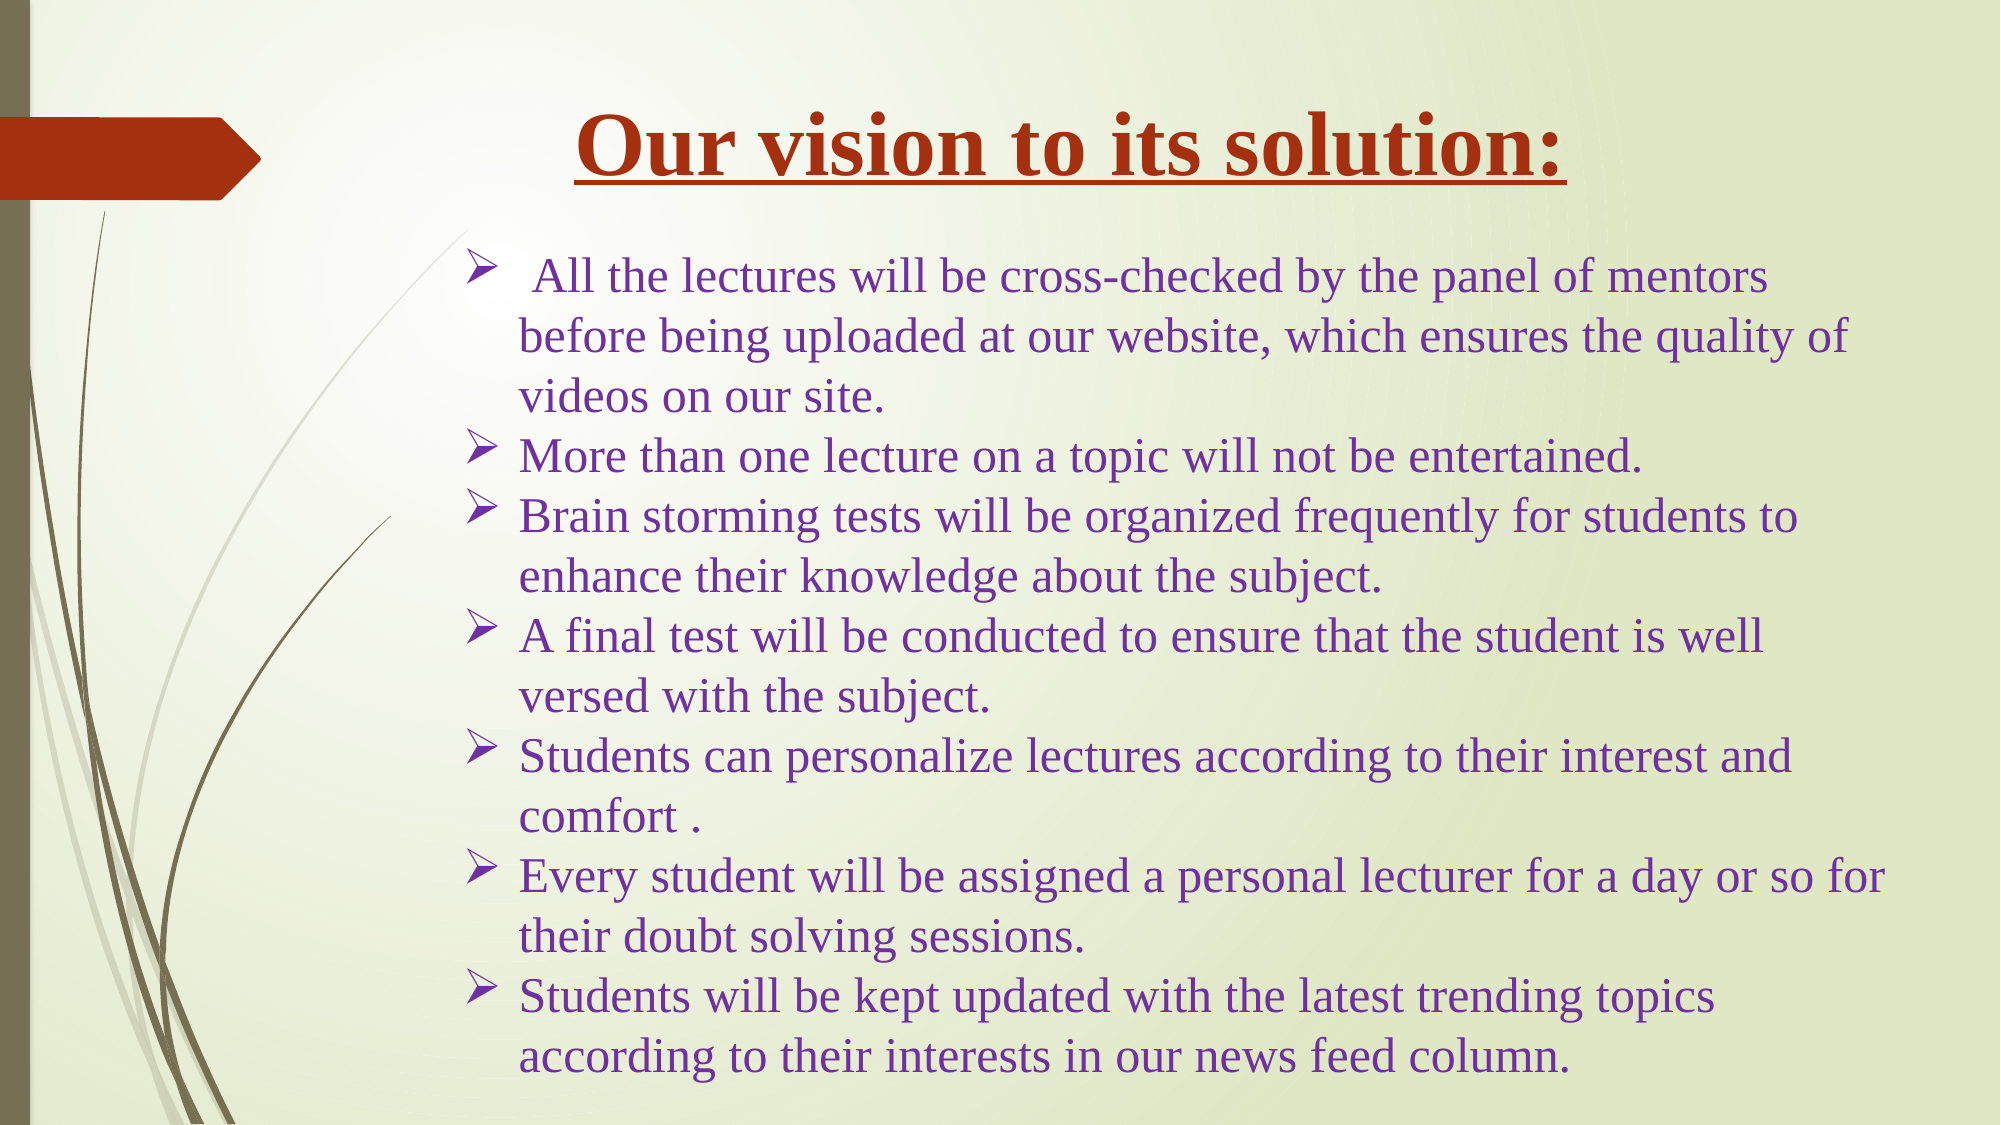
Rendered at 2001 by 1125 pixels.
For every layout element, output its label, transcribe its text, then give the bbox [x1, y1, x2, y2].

text_box All the lectures will be cross-checked by the panel of mentors before being uploaded at our website, which ensures the quality of videos on our site. More than one lecture on a topic will not be entertained. Brain storming tests will be organized frequently for students to enhance their knowledge about the subject. A final test will be conducted to ensure that the student is well versed with the subject. Students can personalize lectures according to their interest and comfort . Every student will be assigned a personal lecturer for a day or so for their doubt solving sessions. Students will be kept updated with the latest trending topics according to their interests in our news feed column. [447, 165, 1914, 1125]
text_box Our vision to its solution: [559, 76, 1583, 165]
